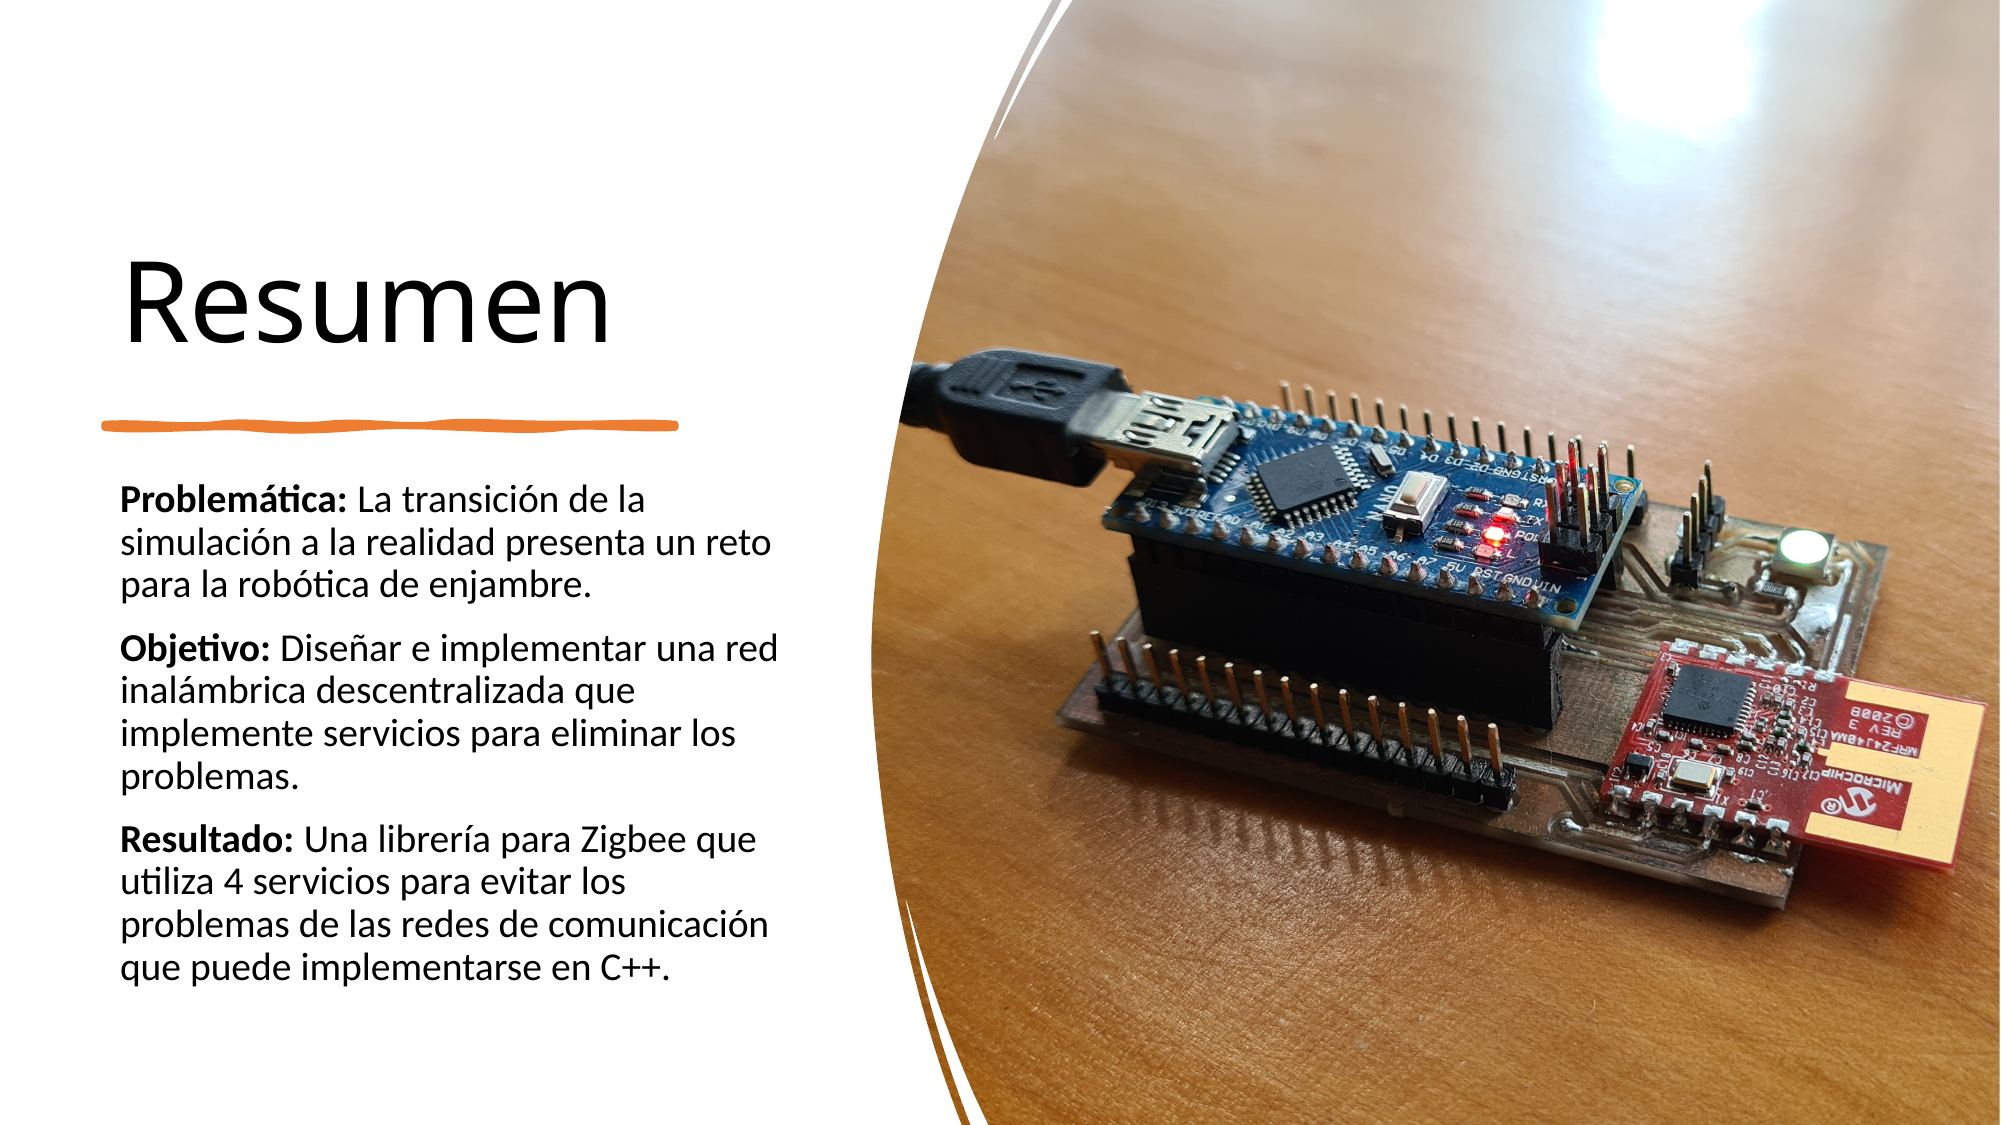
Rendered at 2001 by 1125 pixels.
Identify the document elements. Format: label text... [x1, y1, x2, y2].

text_box [103, 421, 676, 431]
text_box [0, 0, 871, 1125]
picture [871, 0, 2000, 1125]
title Resumen [105, 53, 822, 375]
list Problemática: La transición de la simulación a la realidad presenta un reto para la robótica de enjambre. Objetivo: Diseñar e implementar una red inalámbrica descentralizada que implemente servicios para eliminar los problemas. Resultado: Una librería para Zigbee que utiliza 4 servicios para evitar los problemas de las redes de comunicación que puede implementarse en C++. [105, 471, 802, 1016]
